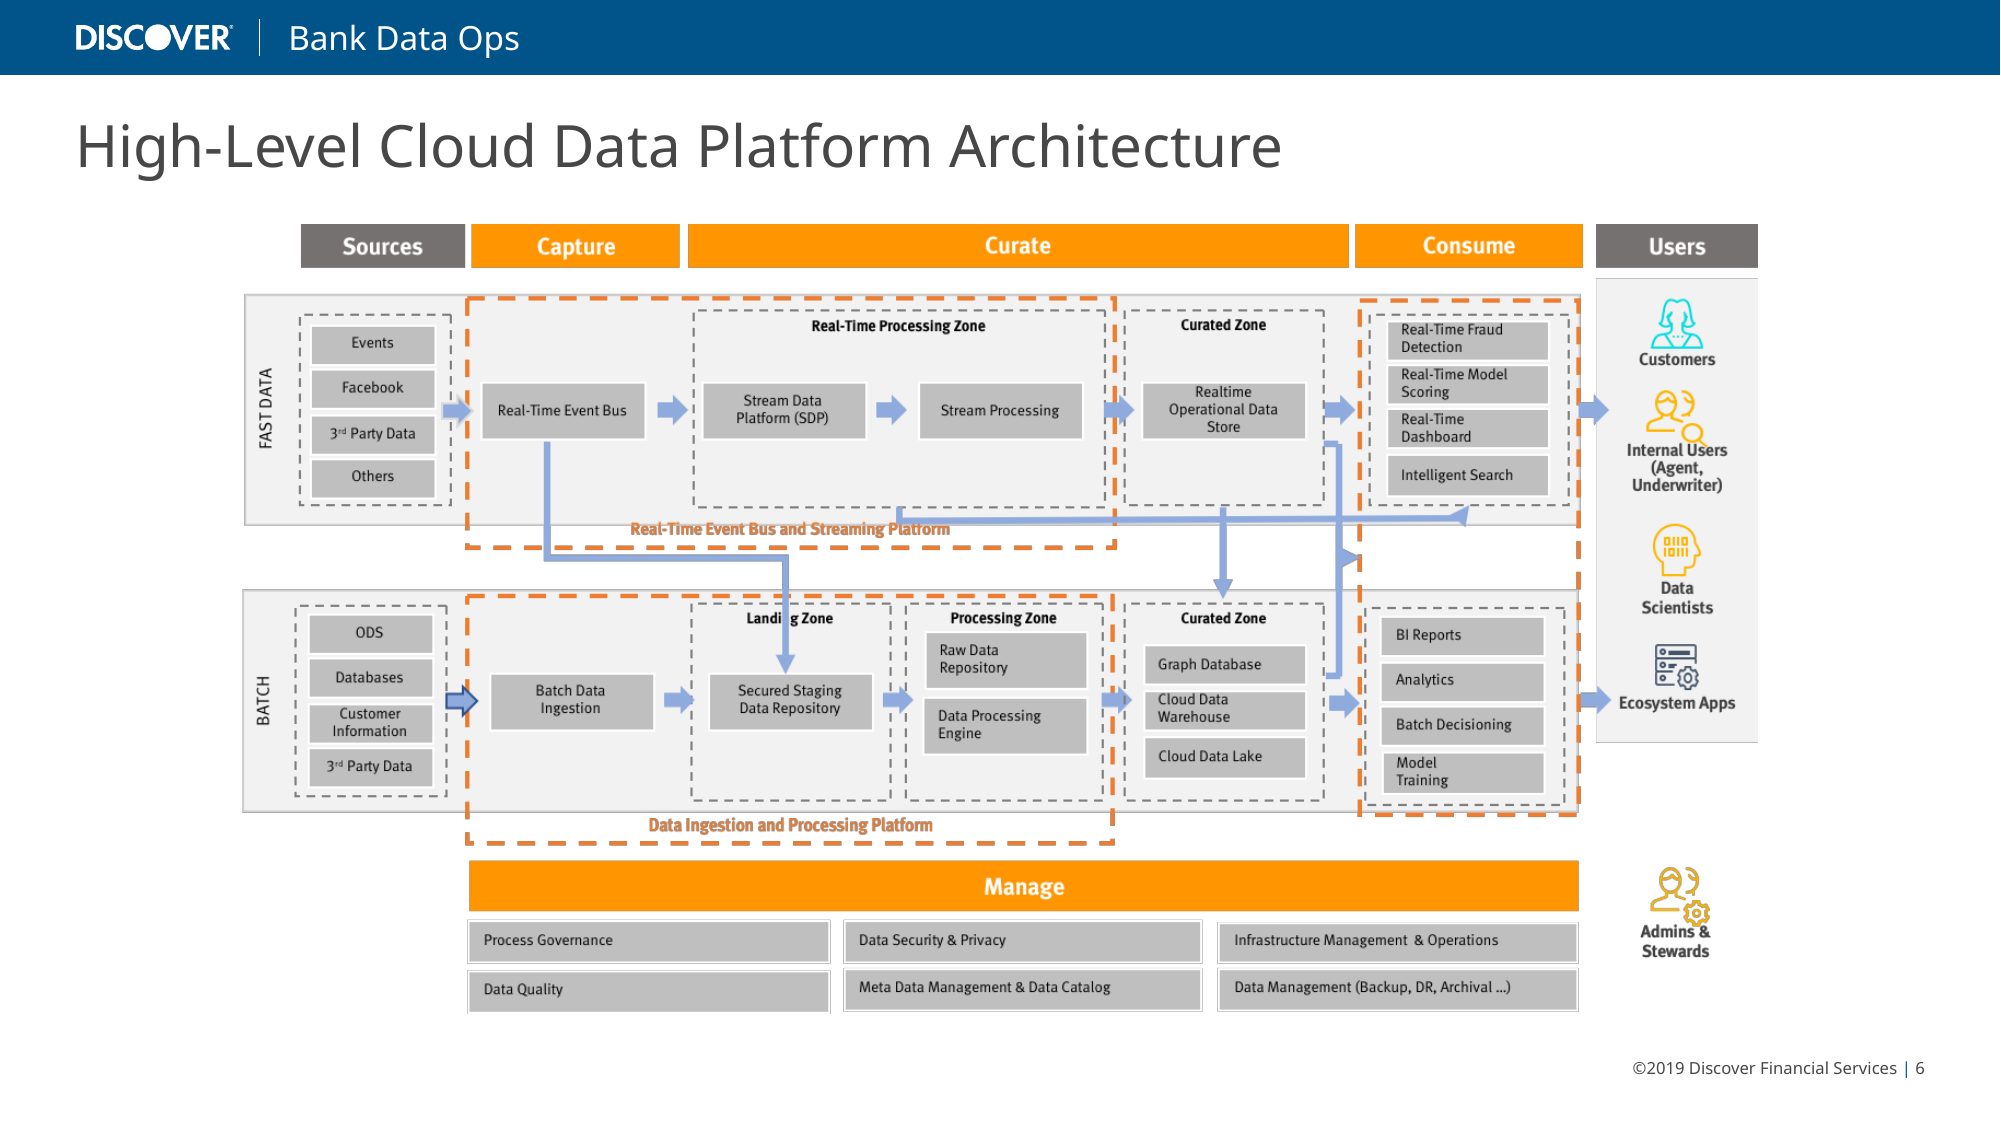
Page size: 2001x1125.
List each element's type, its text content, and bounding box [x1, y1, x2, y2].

picture [51, 0, 258, 75]
list High-Level Cloud Data Platform Architecture [75, 112, 1925, 188]
picture [242, 224, 1758, 1014]
